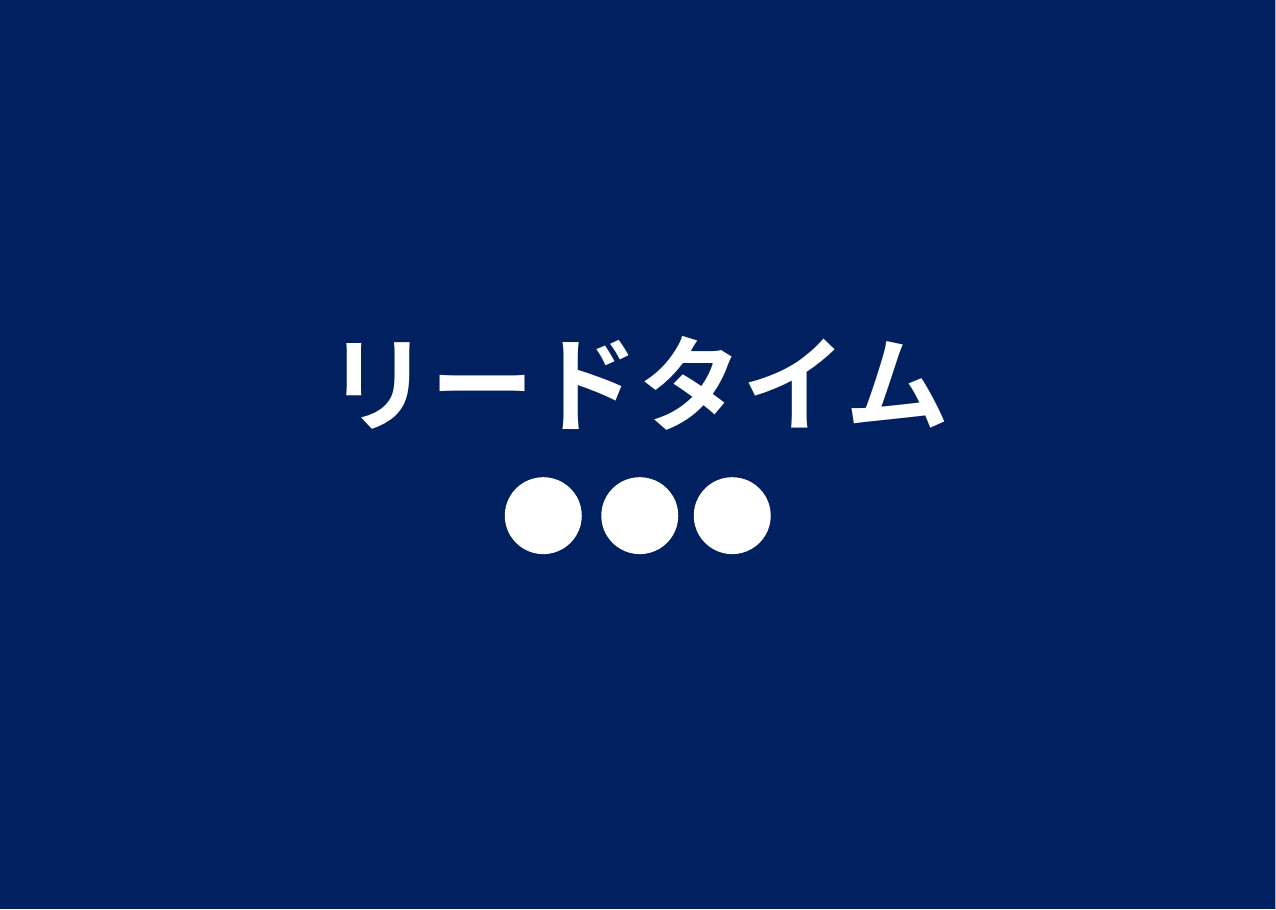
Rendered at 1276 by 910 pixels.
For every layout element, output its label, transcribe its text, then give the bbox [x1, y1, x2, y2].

title リードタイム [117, 324, 1158, 455]
